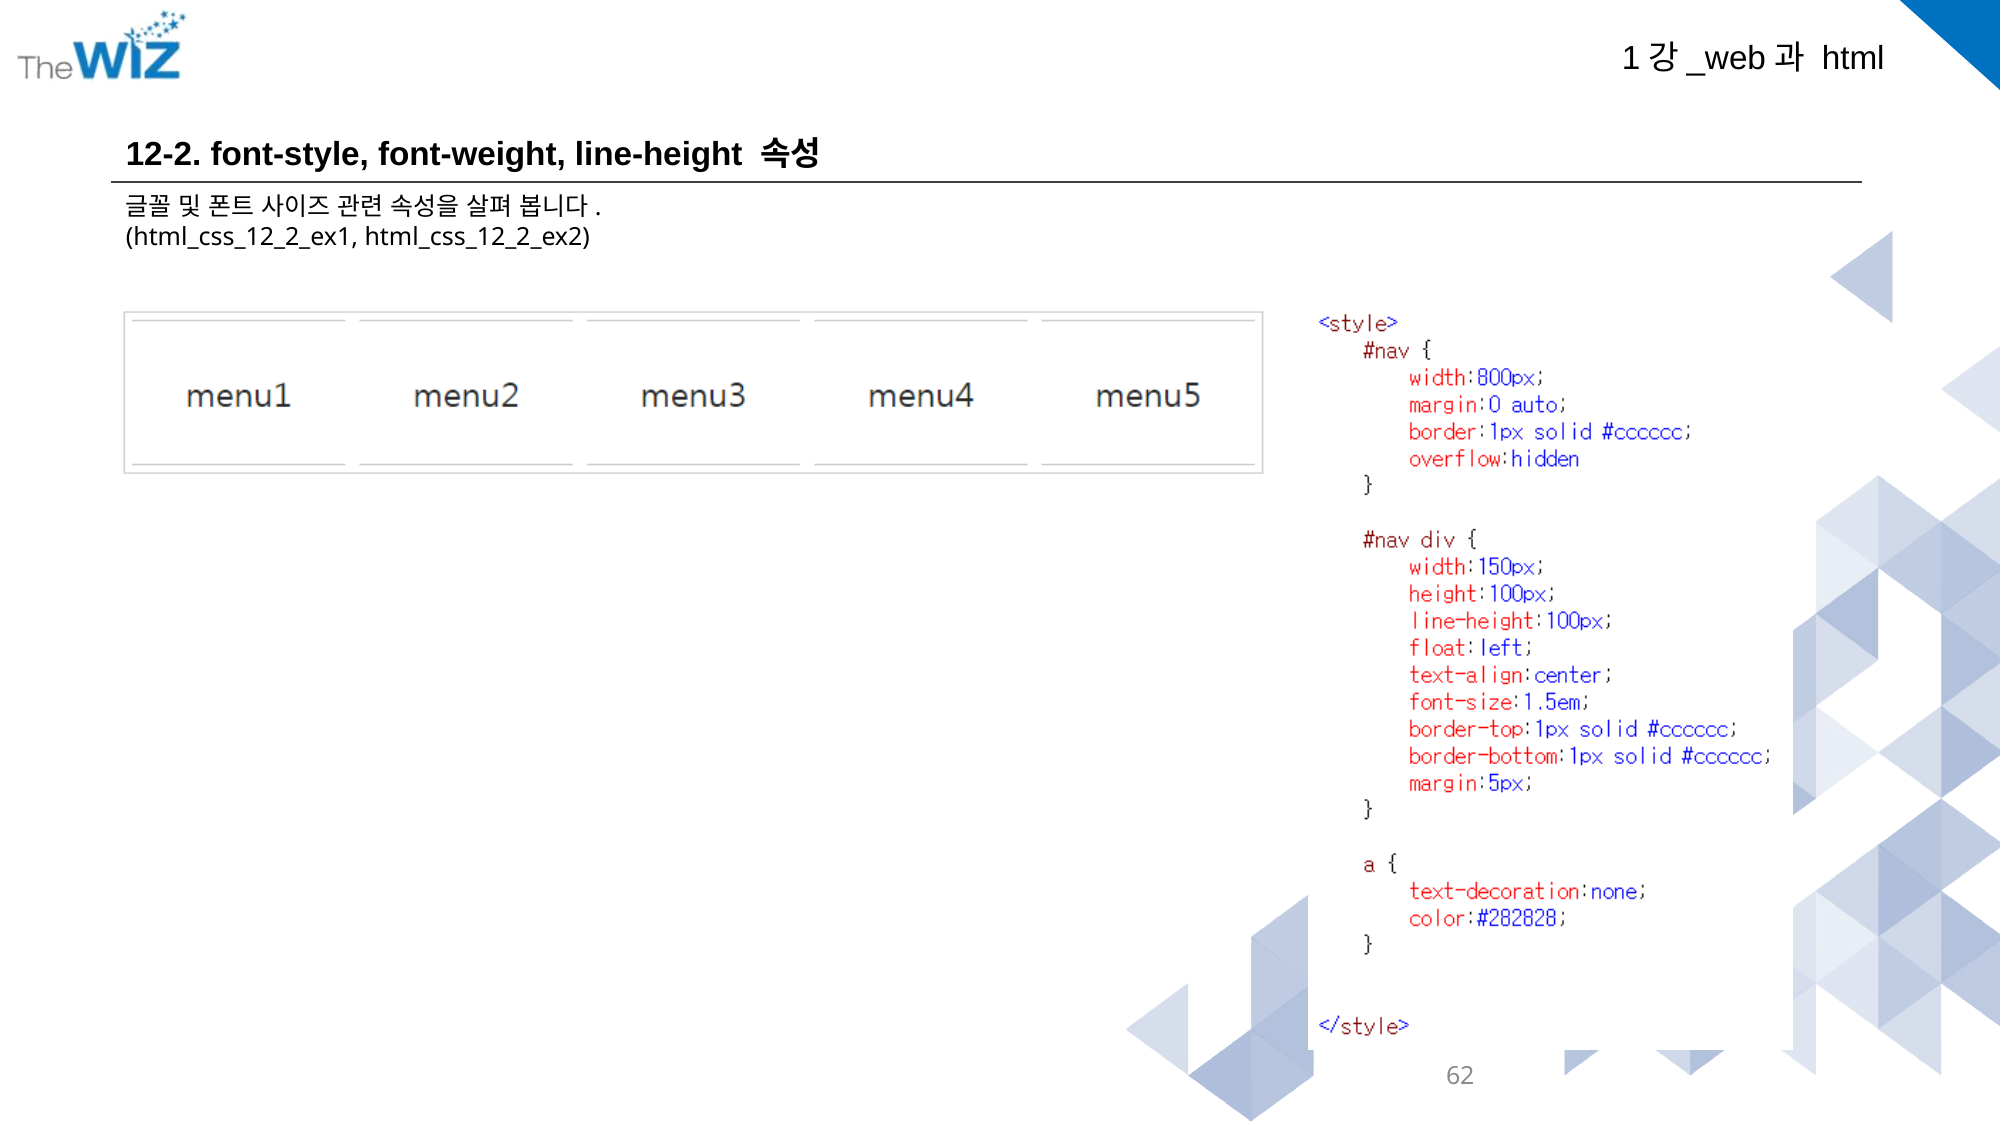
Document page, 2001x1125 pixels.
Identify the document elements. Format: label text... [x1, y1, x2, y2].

picture [110, 303, 1282, 484]
text_box 글꼴 및 폰트 사이즈 관련 속성을 살펴 봅니다. (html_css_12_2_ex1, html_css_12_2_ex2) [111, 183, 1863, 258]
text_box 12-2. font-style, font-weight, line-height 속성 [111, 124, 1863, 180]
slide_number 62 [1039, 1046, 1490, 1107]
picture [1308, 303, 1793, 1050]
picture [0, 0, 215, 90]
